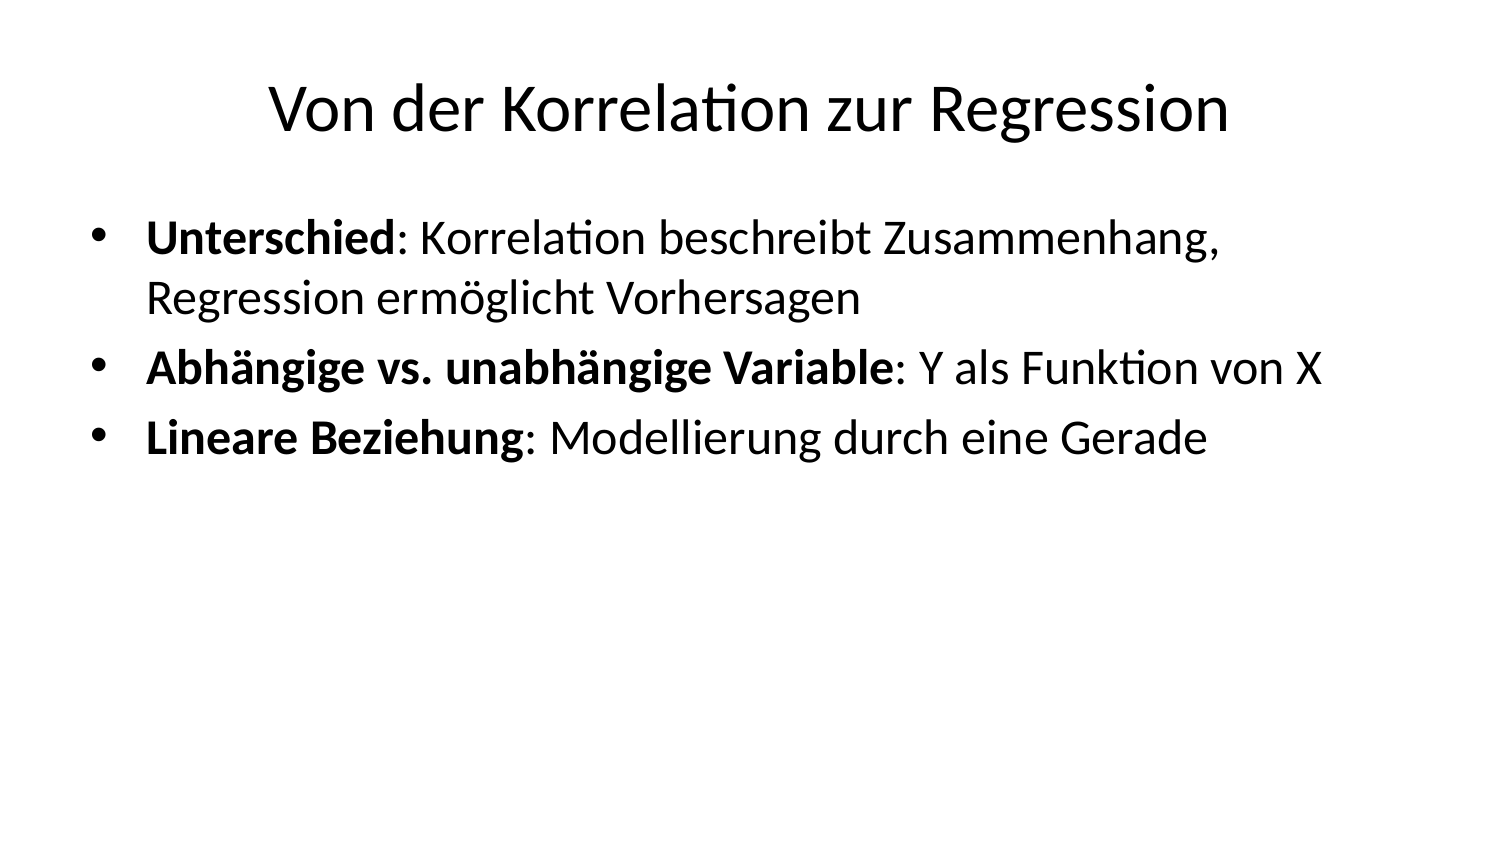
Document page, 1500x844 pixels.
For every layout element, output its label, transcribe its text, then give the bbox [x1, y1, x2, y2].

title Von der Korrelation zur Regression [75, 33, 1425, 175]
list Unterschied: Korrelation beschreibt Zusammenhang, Regression ermöglicht Vorhersagen Abhängige vs. unabhängige Variable: Y als Funktion von X Lineare Beziehung: Modellierung durch eine Gerade [75, 196, 1425, 754]
